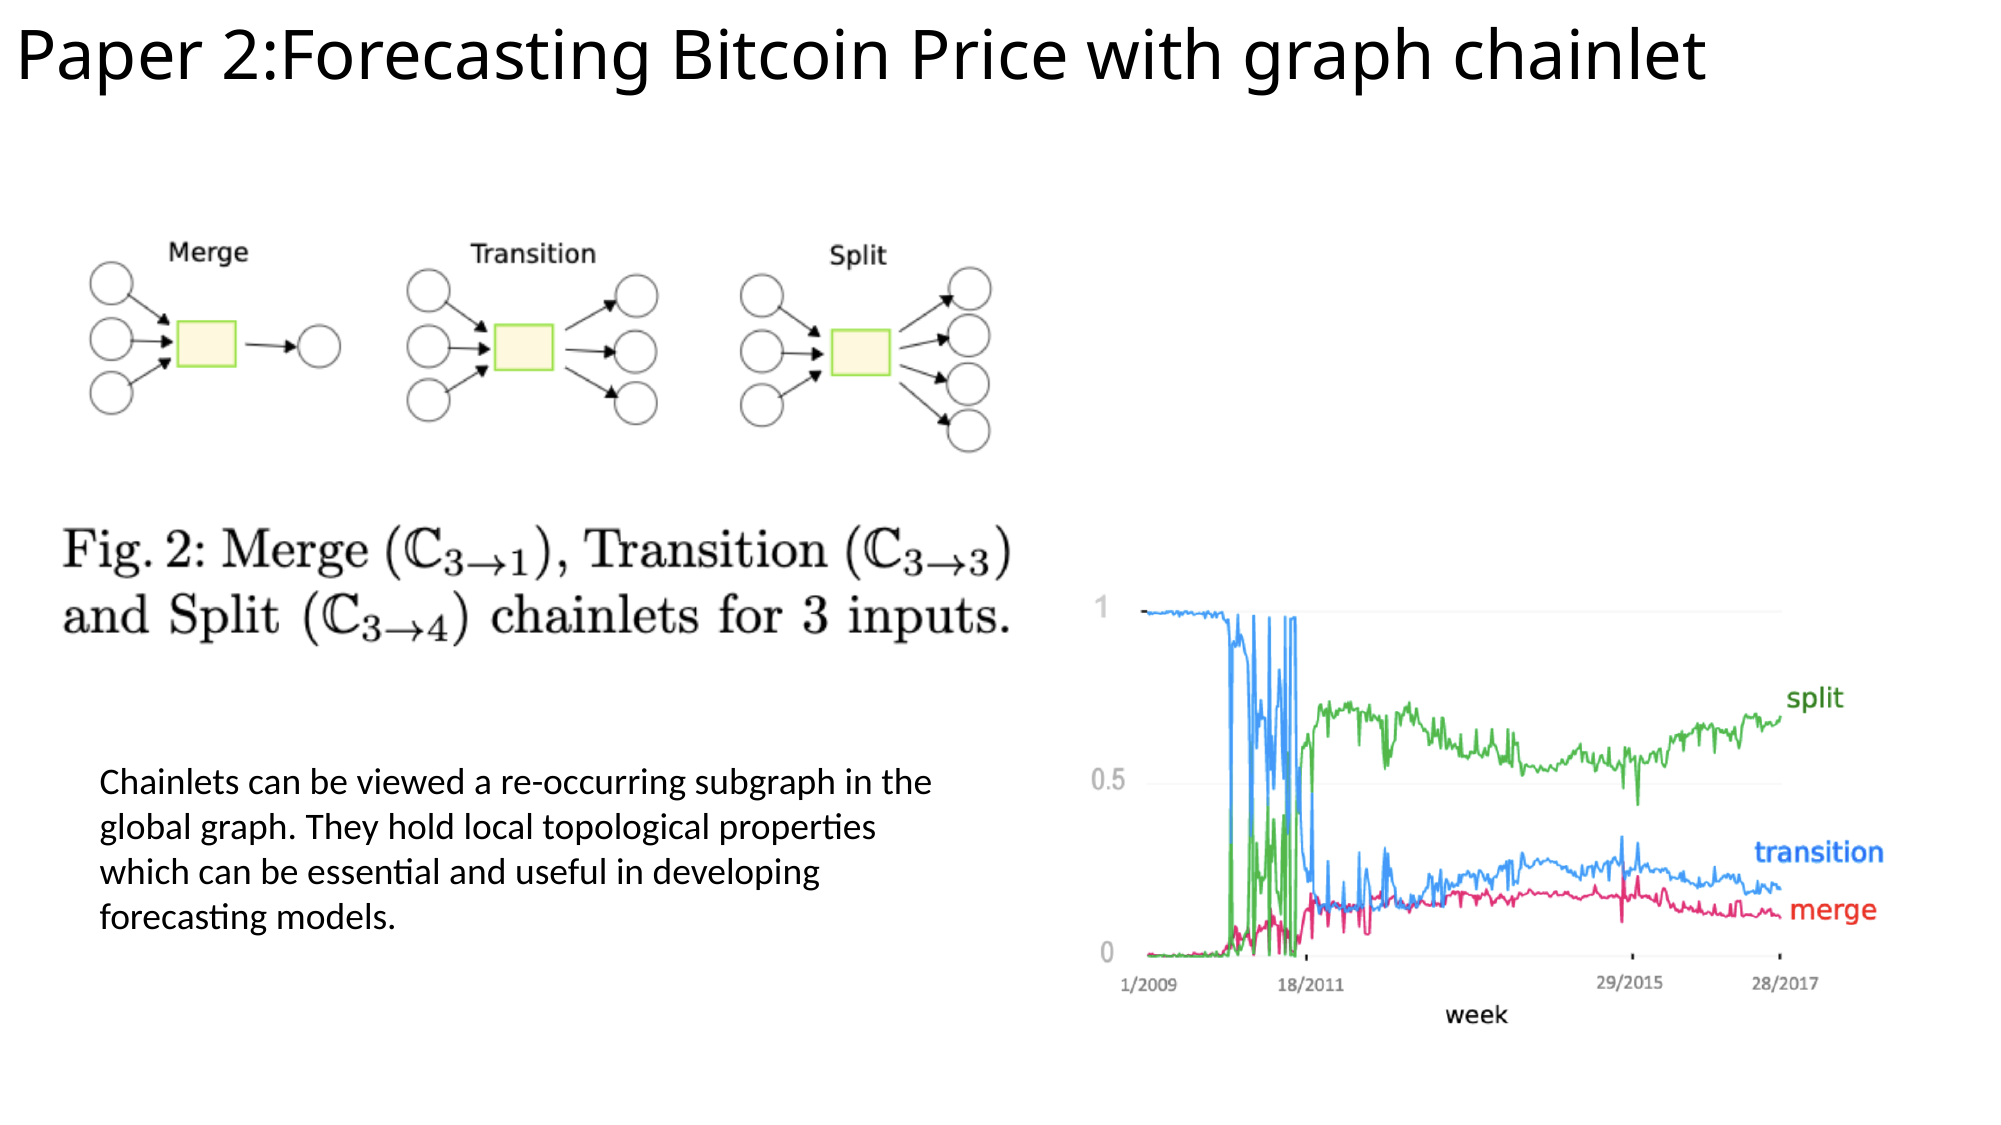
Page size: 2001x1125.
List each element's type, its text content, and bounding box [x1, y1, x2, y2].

picture [42, 202, 1021, 679]
text_box Chainlets can be viewed a re-occurring subgraph in the global graph. They hold local topological properties which can be essential and useful in developing forecasting models. [84, 749, 979, 945]
picture [1071, 580, 1904, 1061]
title Paper 2:Forecasting Bitcoin Price with graph chainlet [0, 3, 1725, 112]
